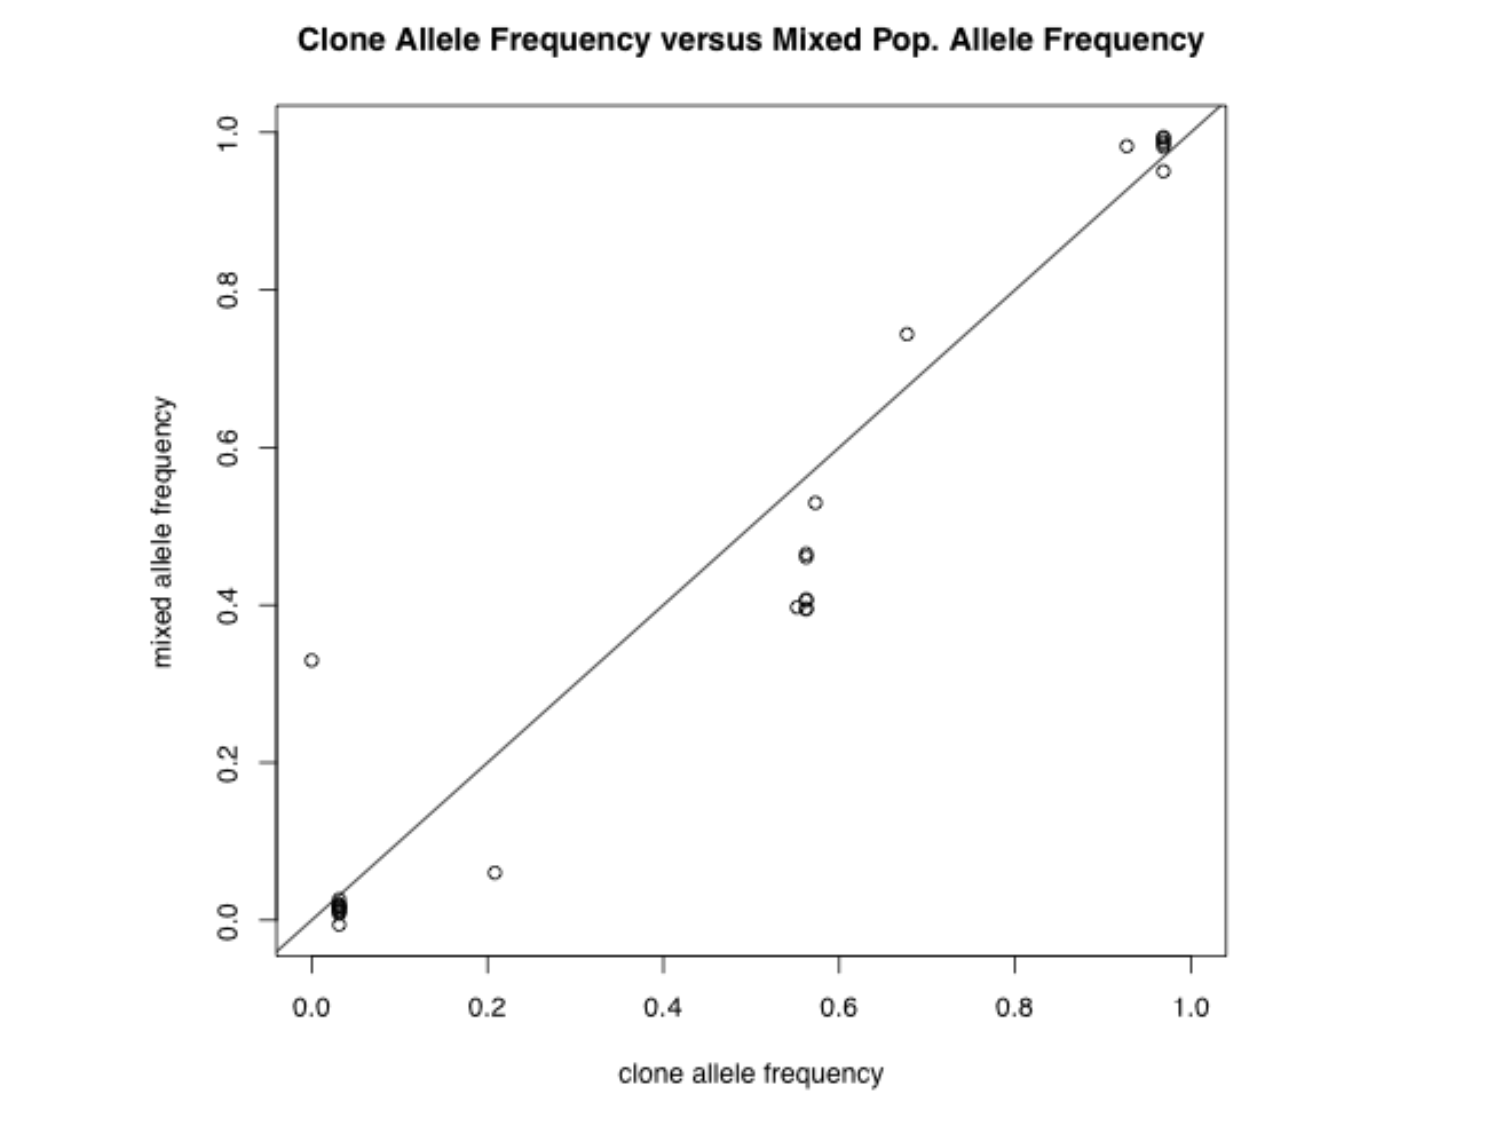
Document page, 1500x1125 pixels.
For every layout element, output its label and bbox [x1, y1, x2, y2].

list [141, 0, 1296, 1125]
